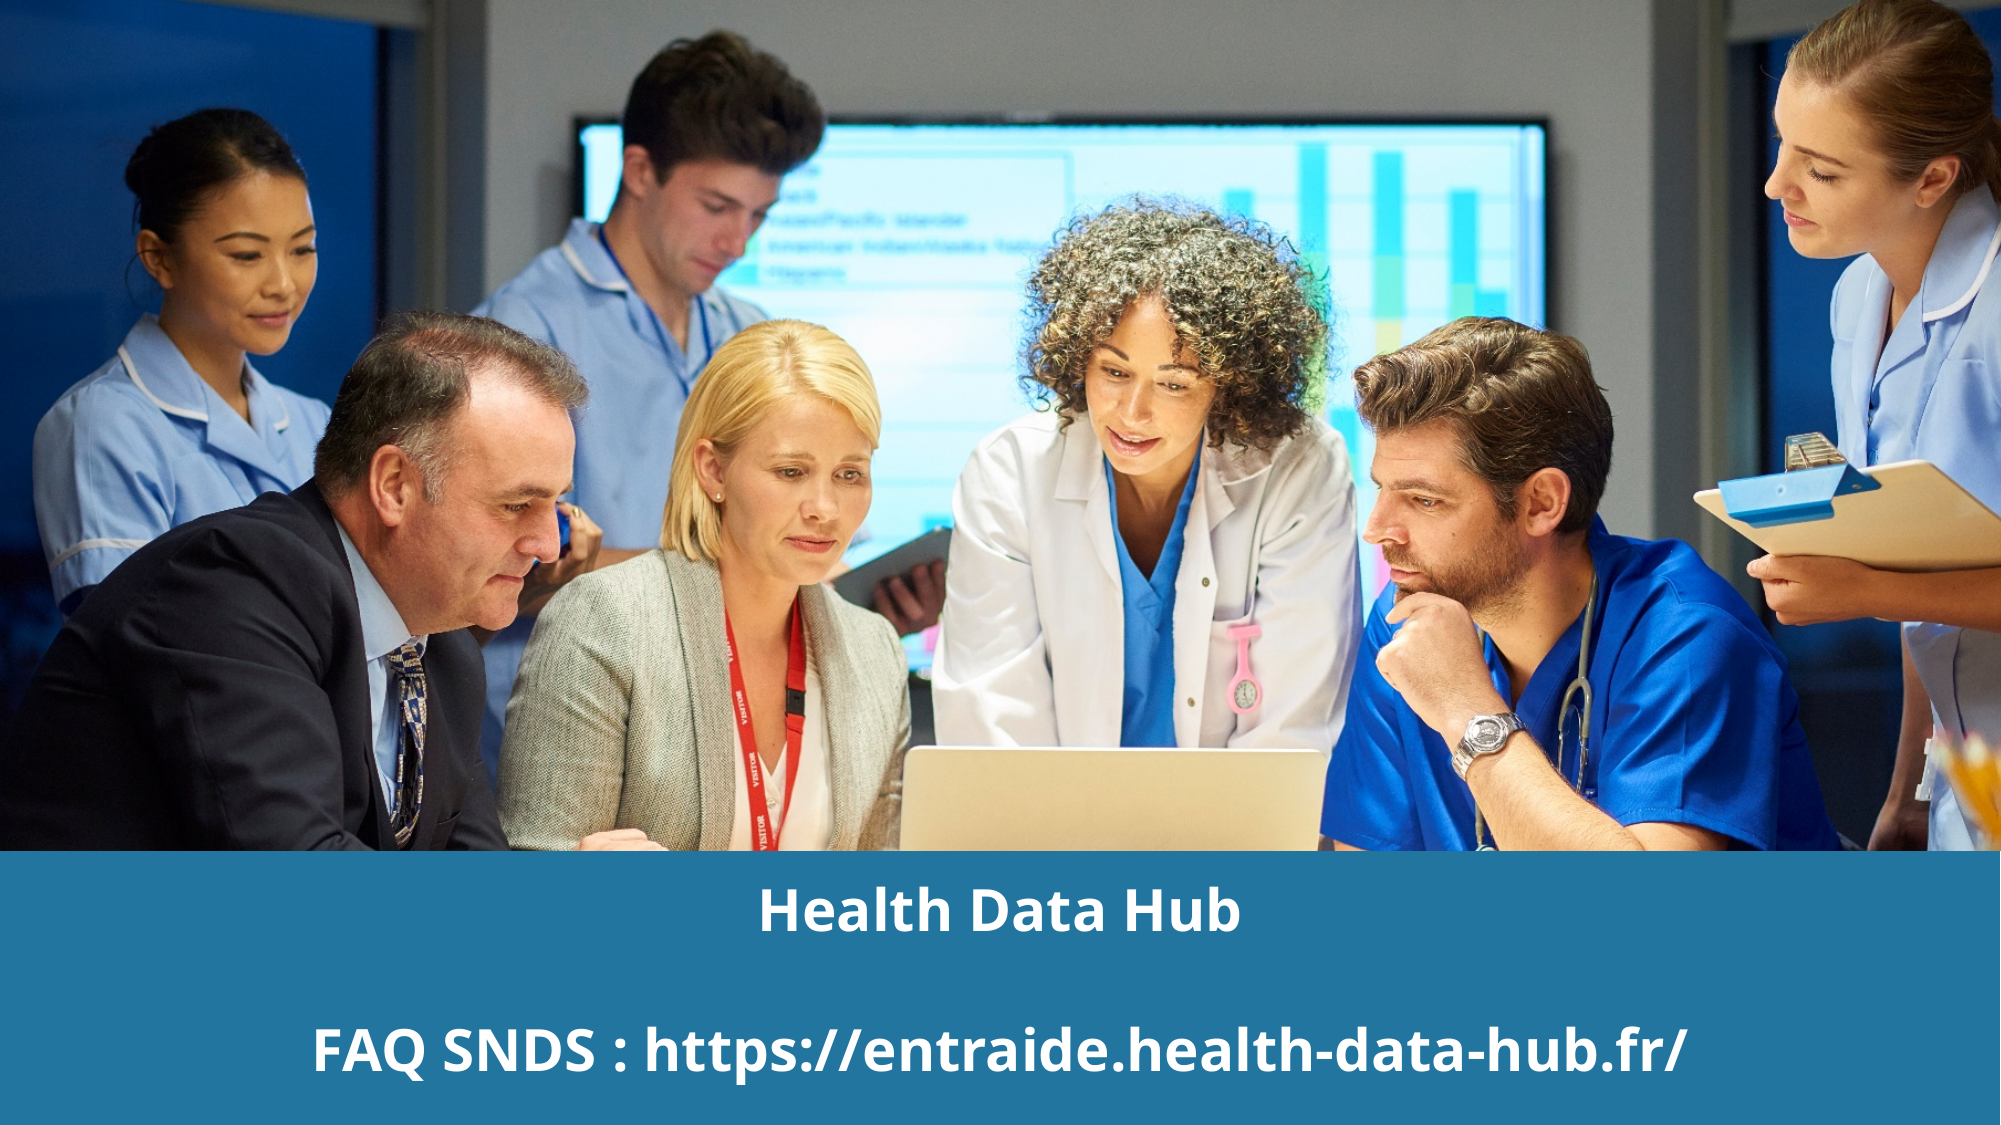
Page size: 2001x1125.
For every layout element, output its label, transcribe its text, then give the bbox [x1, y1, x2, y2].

text_box [0, 862, 2000, 1125]
text_box Health Data Hub FAQ SNDS : https://entraide.health-data-hub.fr/ [214, 903, 1786, 1054]
picture [0, 0, 2001, 852]
